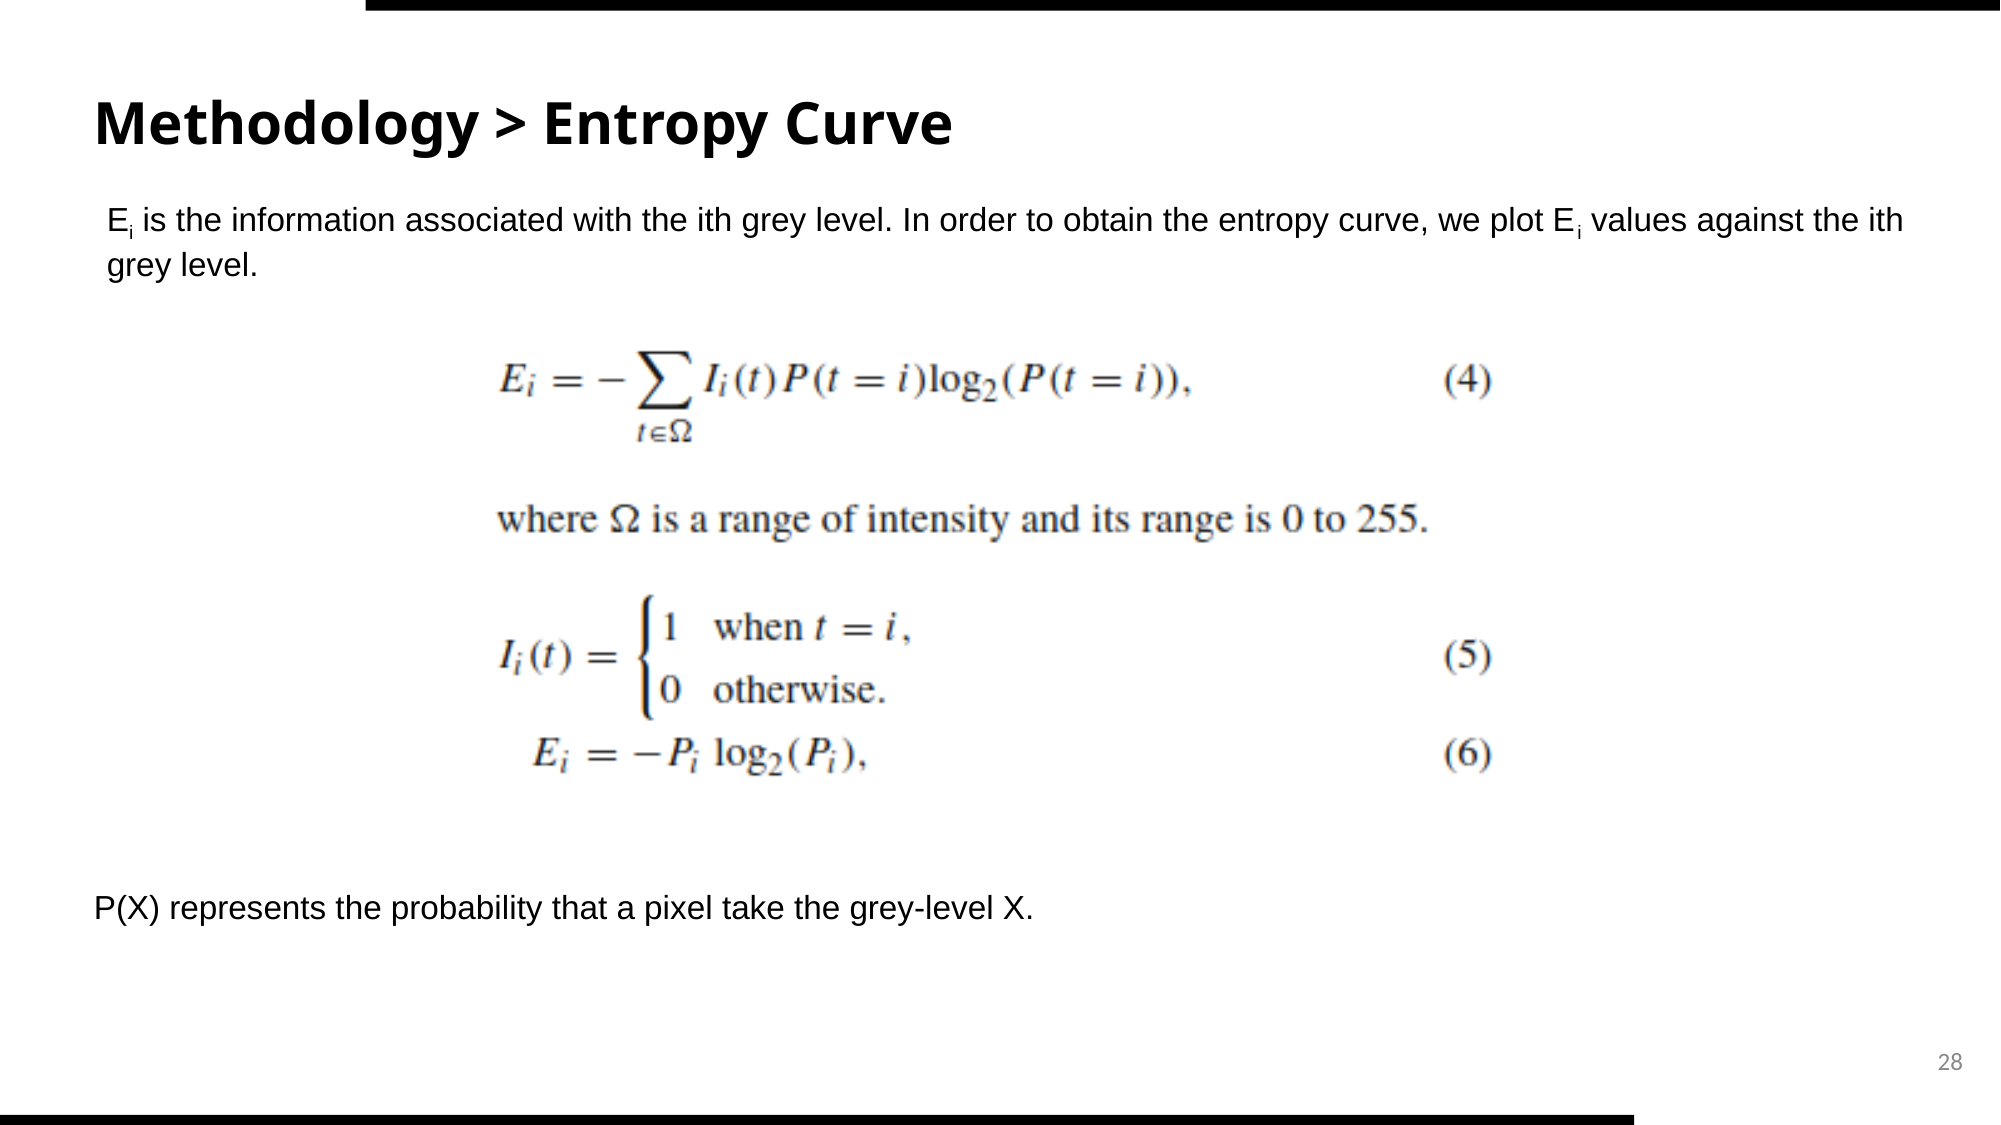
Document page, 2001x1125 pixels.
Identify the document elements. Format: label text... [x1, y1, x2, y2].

text_box Methodology > Entropy Curve [78, 78, 1441, 164]
text_box Ei is the information associated with the ith grey level. In order to obtain the entropy curve, we plot Ei values against the ith grey level. [91, 182, 1966, 298]
text_box P(X) represents the probability that a pixel take the grey-level X. [78, 871, 1953, 942]
slide_number ‹#› [1528, 1030, 1979, 1091]
text_box [365, 0, 2000, 11]
picture [416, 311, 1553, 834]
text_box [0, 1114, 1635, 1125]
